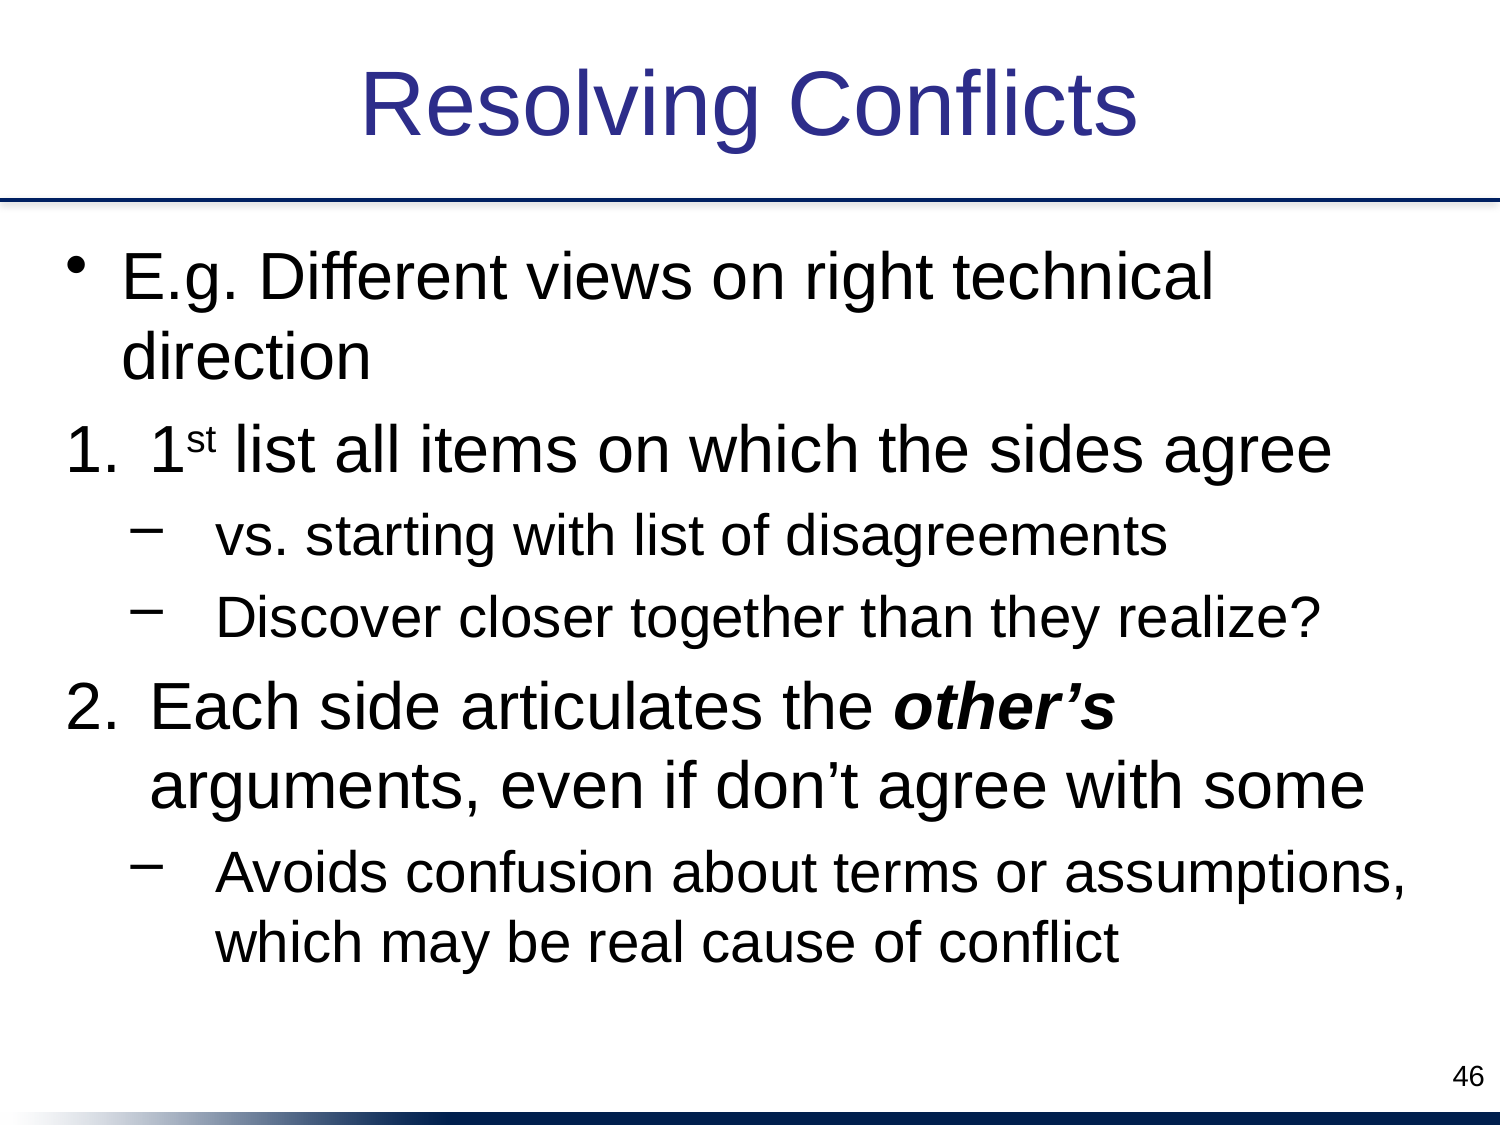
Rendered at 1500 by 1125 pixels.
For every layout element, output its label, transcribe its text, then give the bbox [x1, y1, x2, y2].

slide_number 46 [1149, 1049, 1500, 1125]
title Resolving Conflicts [0, 0, 1500, 199]
list E.g. Different views on right technical direction 1st list all items on which the sides agree vs. starting with list of disagreements Discover closer together than they realize? Each side articulates the other’s arguments, even if don’t agree with some Avoids confusion about terms or assumptions, which may be real cause of conflict [50, 224, 1450, 1005]
picture [0, 1112, 1149, 1125]
